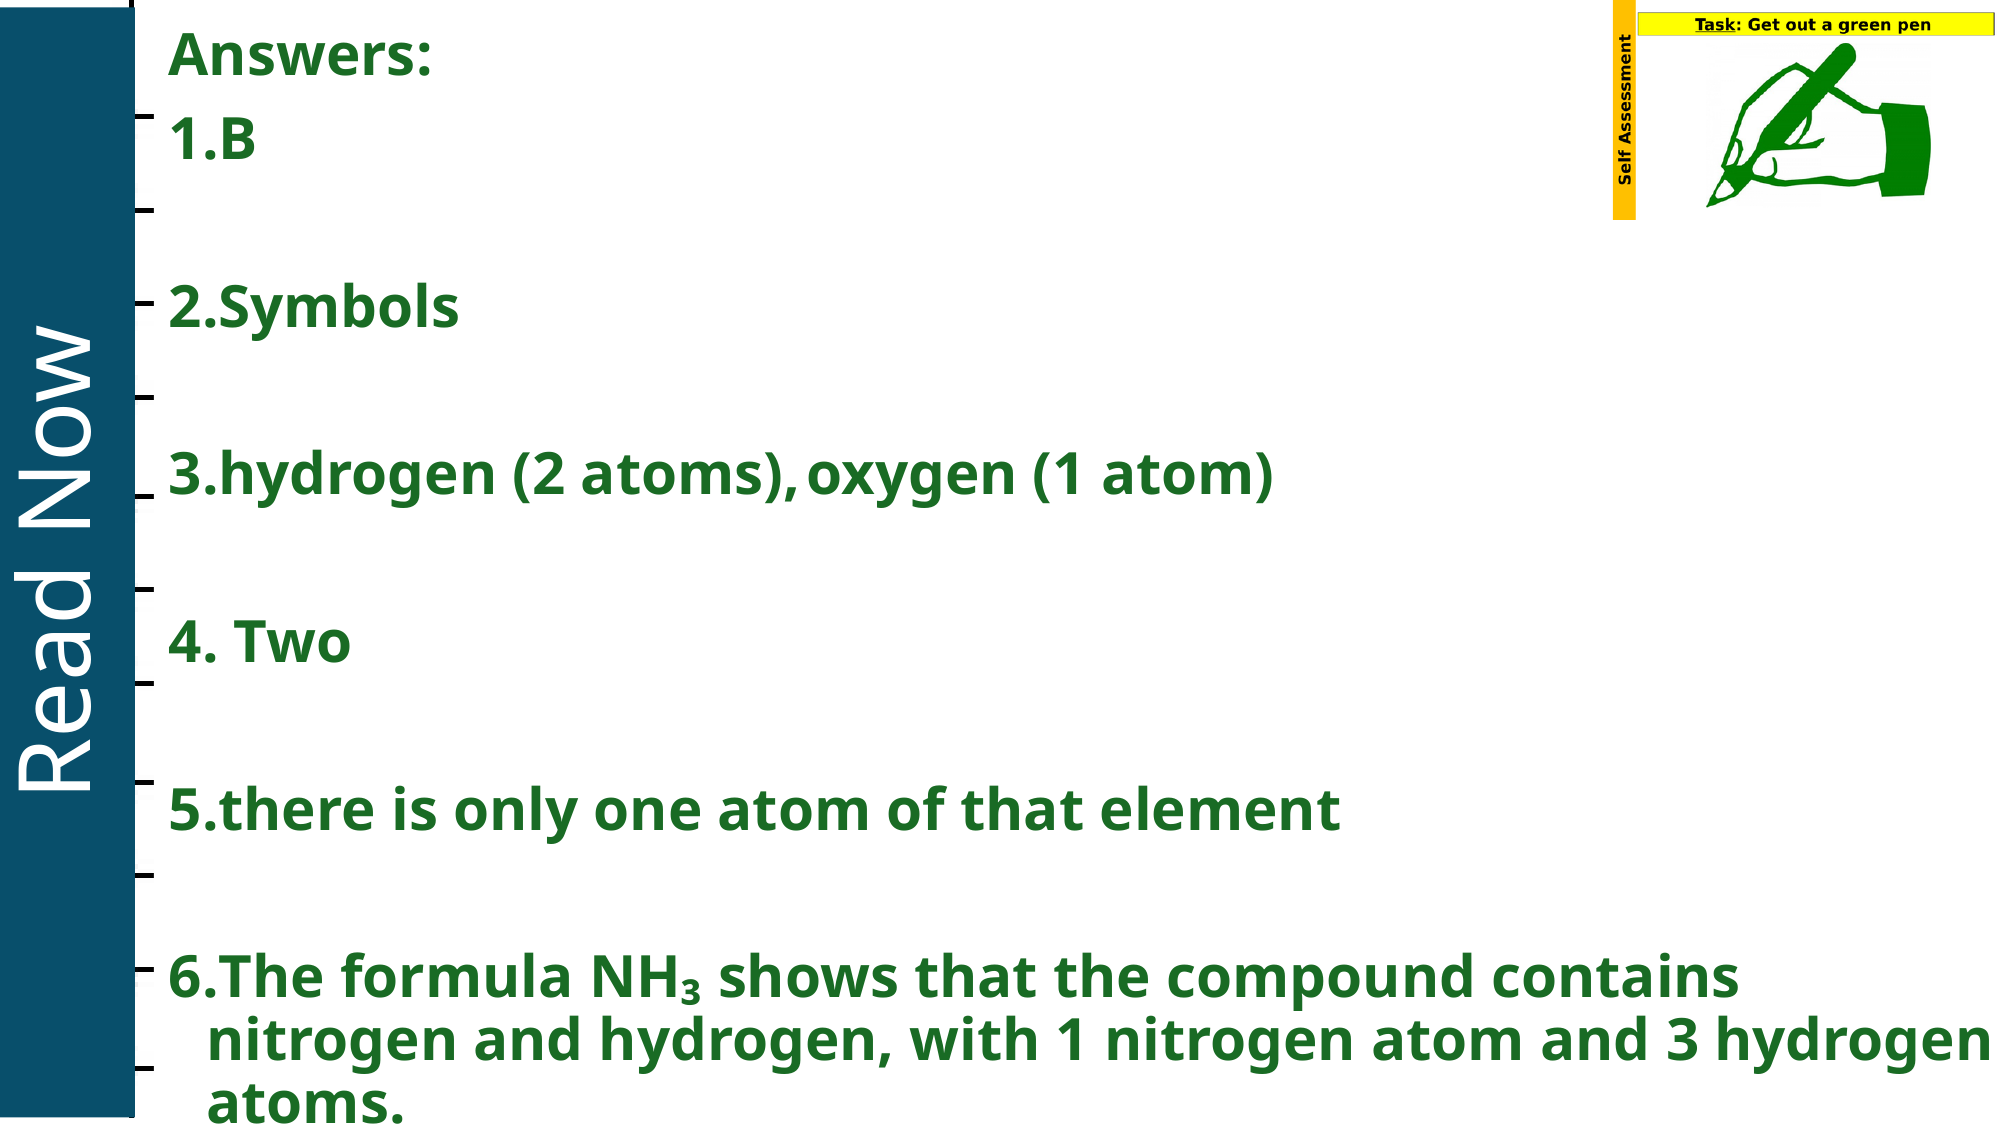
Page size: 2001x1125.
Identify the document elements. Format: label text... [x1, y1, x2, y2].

picture [37, 327, 89, 401]
picture [36, 407, 90, 456]
picture [36, 687, 90, 732]
picture [19, 741, 89, 790]
picture [0, 0, 2000, 1118]
picture [19, 471, 89, 527]
list Answers: B Symbols hydrogen (2 atoms), oxygen (1 atom) Two there is only one atom of that element The formula NH₃ shows that the compound contains nitrogen and hydrogen, with 1 nitrogen atom and 3 hydrogen atoms. [153, 1118, 2000, 1125]
picture [15, 573, 90, 619]
picture [36, 634, 90, 676]
